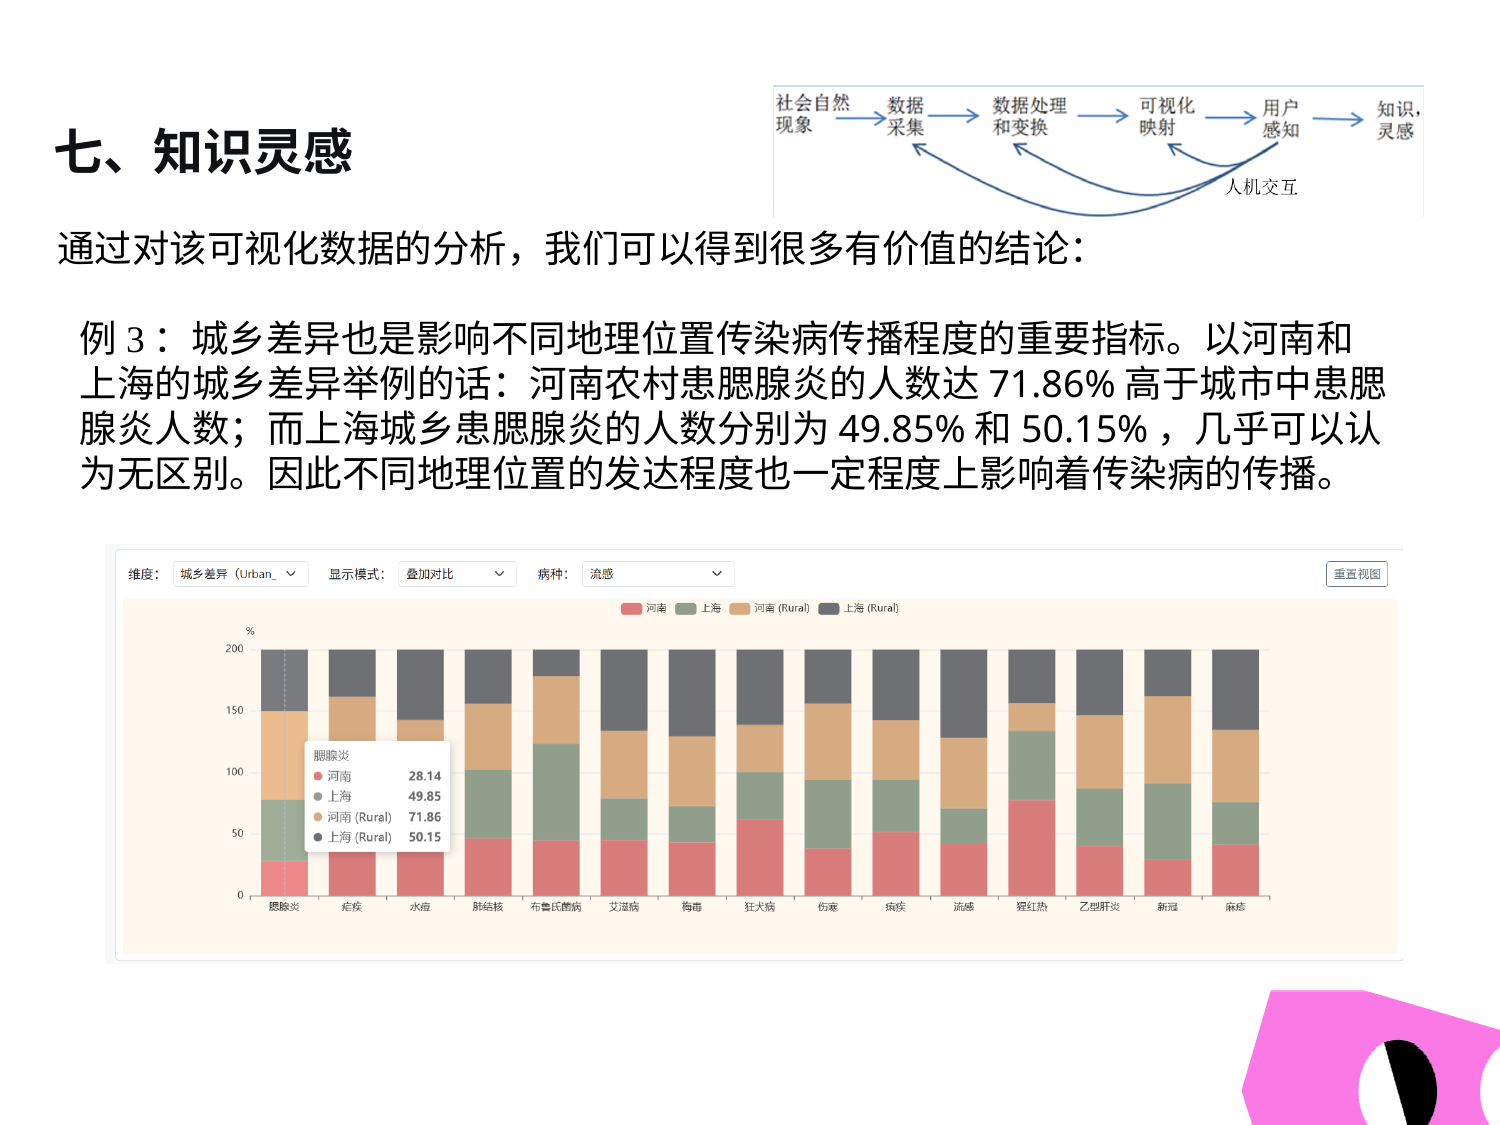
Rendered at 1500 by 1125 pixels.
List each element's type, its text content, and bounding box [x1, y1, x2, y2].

text_box 例3：城乡差异也是影响不同地理位置传染病传播程度的重要指标。以河南和上海的城乡差异举例的话：河南农村患腮腺炎的人数达71.86%高于城市中患腮腺炎人数；而上海城乡患腮腺炎的人数分别为49.85%和50.15%，几乎可以认为无区别。因此不同地理位置的发达程度也一定程度上影响着传染病的传播。 [64, 307, 1403, 503]
picture [773, 85, 1424, 217]
text_box 七、知识灵感 [38, 113, 773, 188]
text_box [1231, 965, 1500, 1125]
text_box 通过对该可视化数据的分析，我们可以得到很多有价值的结论： [42, 218, 1117, 278]
picture [105, 544, 1403, 965]
